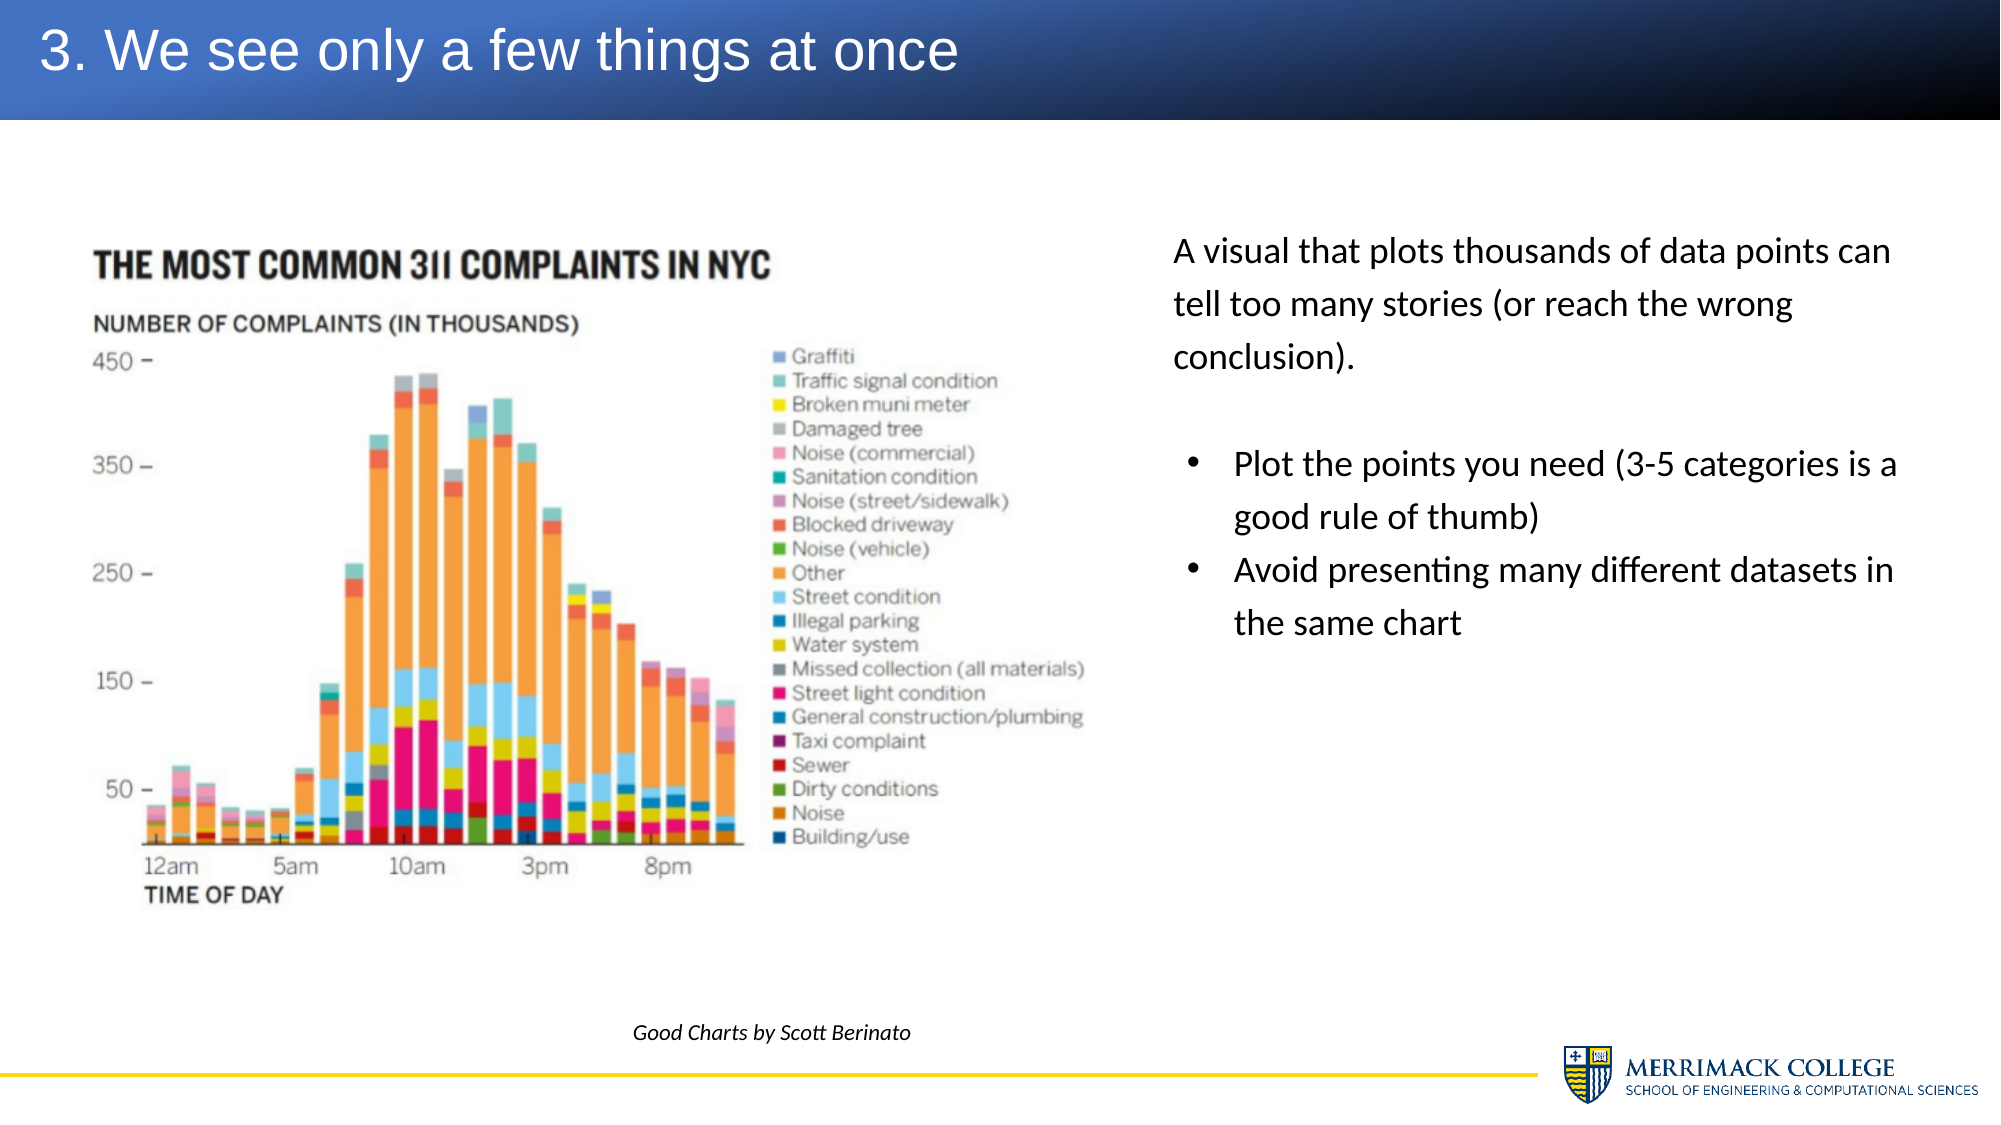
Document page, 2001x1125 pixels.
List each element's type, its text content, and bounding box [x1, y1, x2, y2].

text_box A visual that plots thousands of data points can tell too many stories (or reach the wrong conclusion). Plot the points you need (3-5 categories is a good rule of thumb) Avoid presenting many different datasets in the same chart [1173, 216, 1917, 643]
title 3. We see only a few things at once [37, 9, 2000, 200]
picture [1562, 1044, 1978, 1105]
text_box Good Charts by Scott Berinato [618, 1004, 1111, 1060]
picture [68, 237, 1111, 910]
picture [0, 0, 2000, 120]
